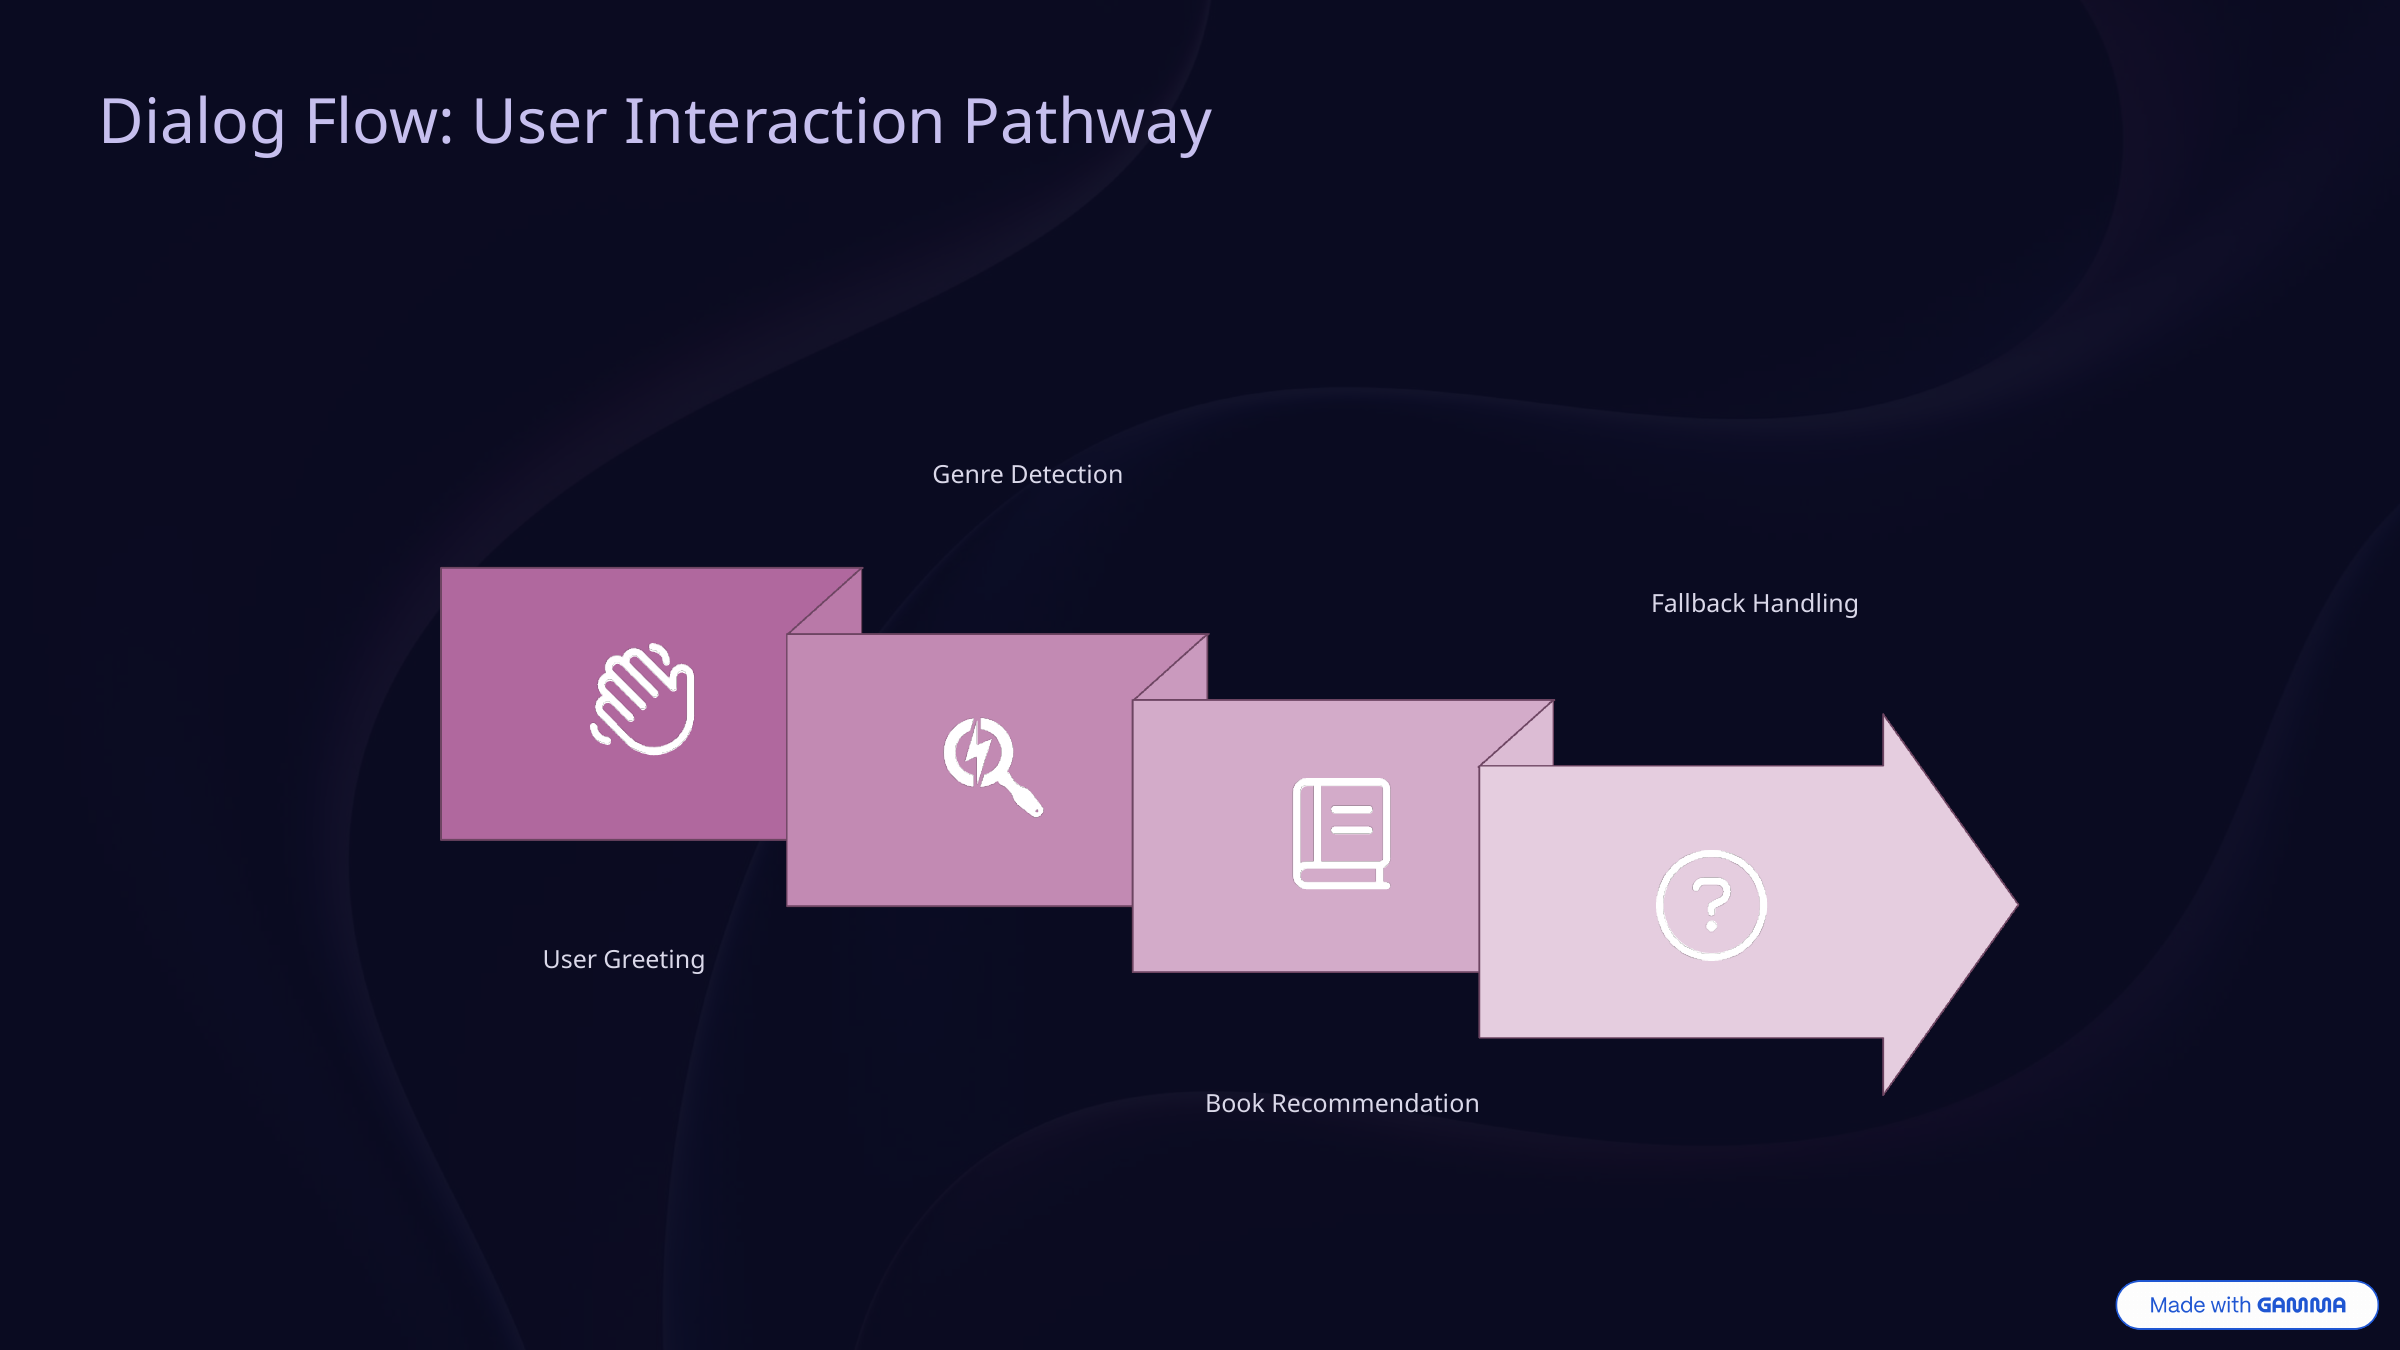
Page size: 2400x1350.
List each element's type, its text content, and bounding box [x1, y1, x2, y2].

picture [2106, 1271, 2389, 1339]
text_box Dialog Flow: User Interaction Pathway [99, 77, 1252, 157]
picture [349, 213, 2051, 1350]
